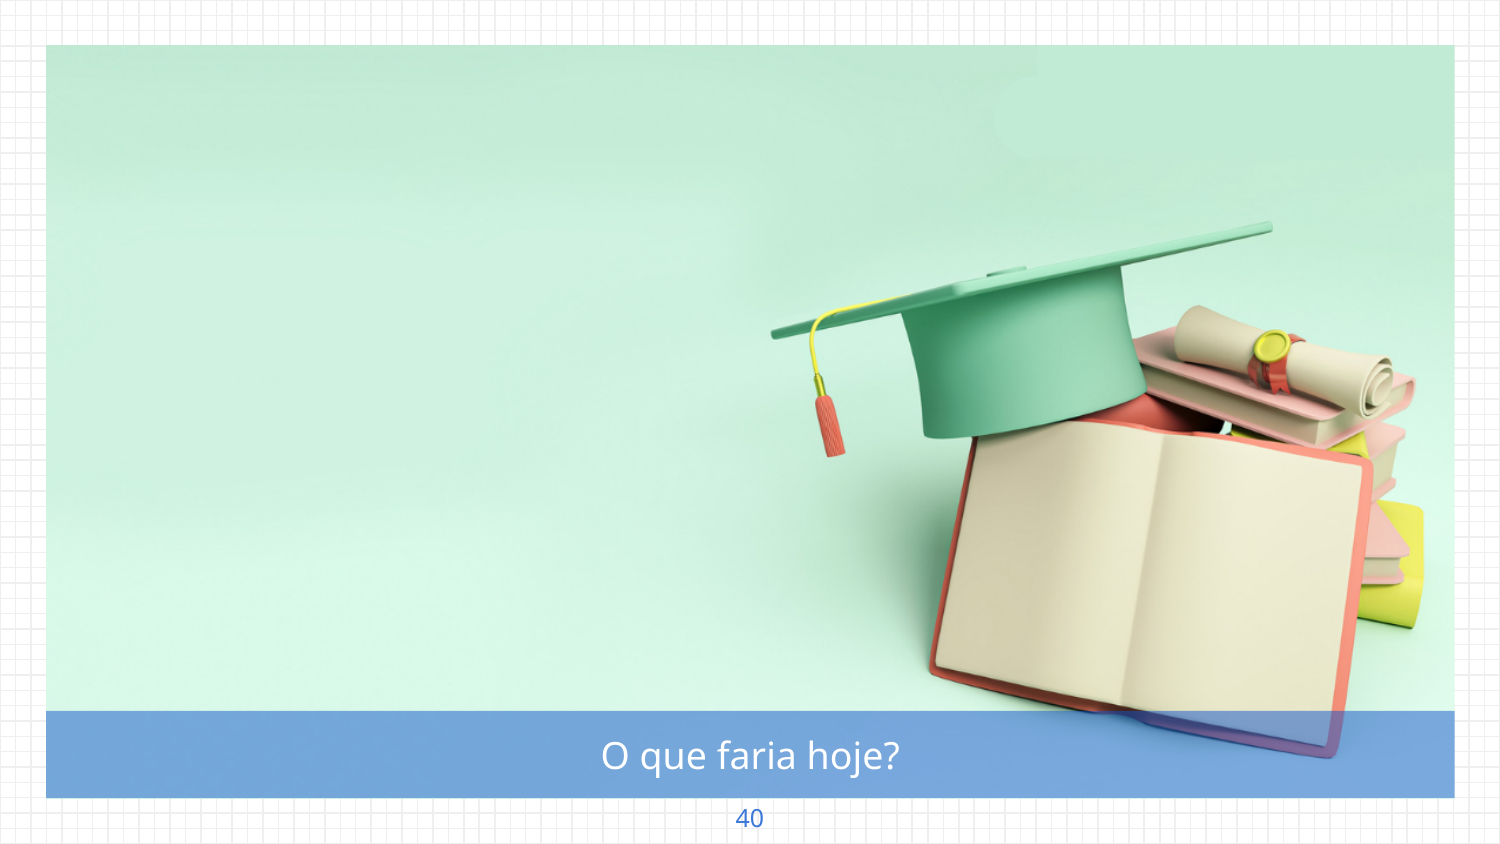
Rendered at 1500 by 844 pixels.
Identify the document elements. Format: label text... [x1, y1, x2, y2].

slide_number 40 [705, 807, 795, 844]
picture [45, 45, 1455, 799]
